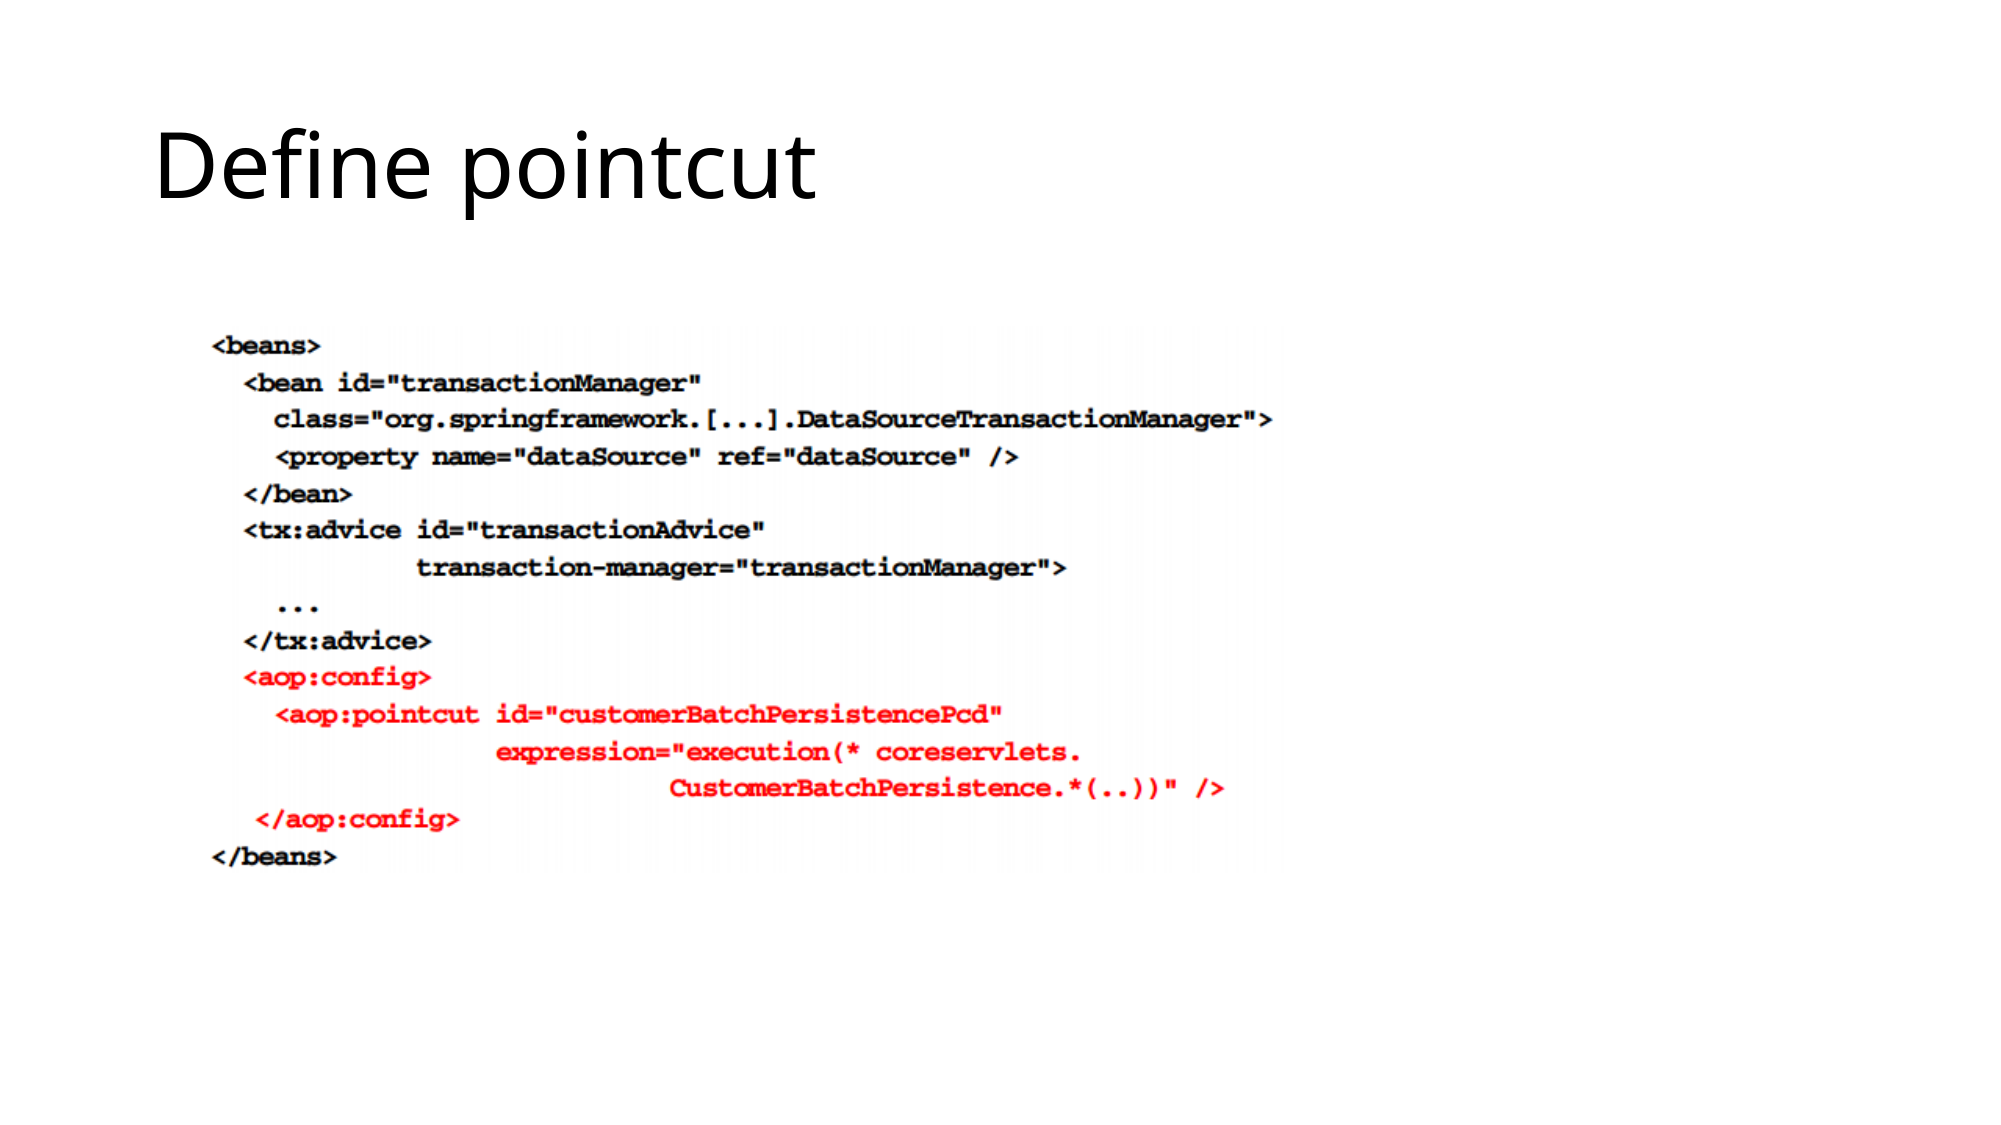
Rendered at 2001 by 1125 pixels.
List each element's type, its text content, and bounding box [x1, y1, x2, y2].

picture [206, 326, 1287, 873]
title Define pointcut [137, 59, 1863, 278]
